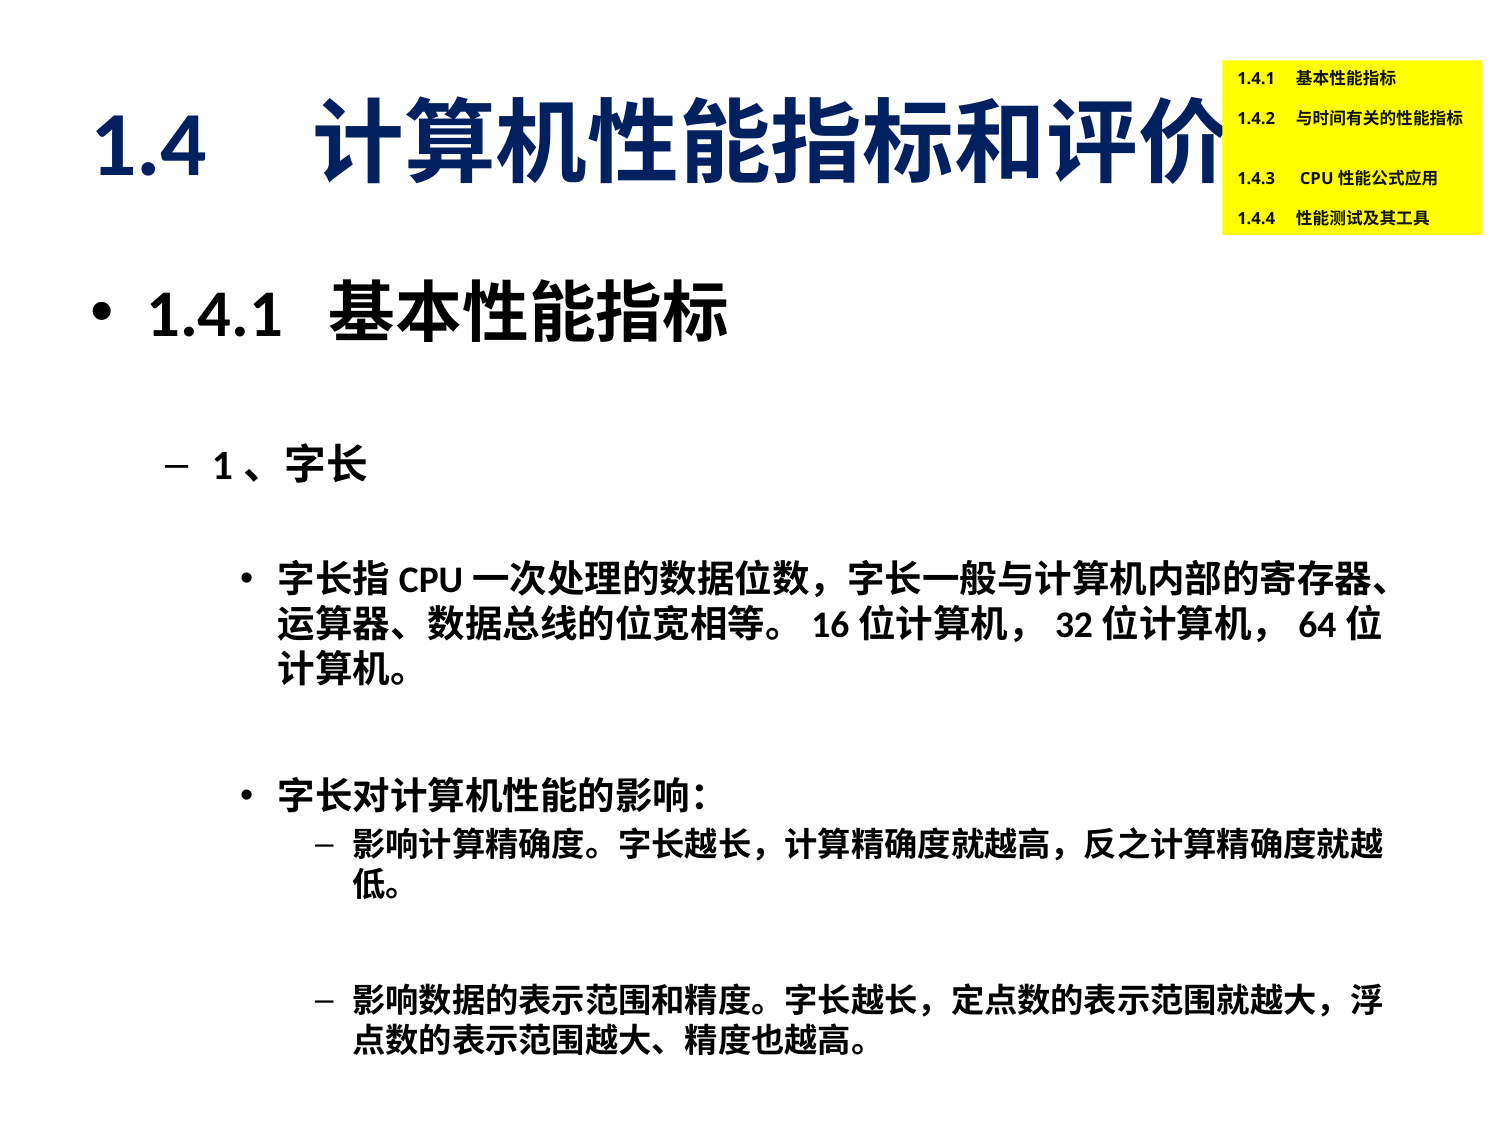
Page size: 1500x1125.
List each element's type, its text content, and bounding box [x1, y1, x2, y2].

title 1.4 计算机性能指标和评价 [75, 45, 1425, 233]
text_box 1.4.1 基本性能指标 1.4.2 与时间有关的性能指标 1.4.3 CPU性能公式应用 1.4.4 性能测试及其工具 [1222, 60, 1483, 235]
list 1.4.1 基本性能指标 1、字长 字长指CPU一次处理的数据位数，字长一般与计算机内部的寄存器、运算器、数据总线的位宽相等。16位计算机，32位计算机，64位计算机。 字长对计算机性能的影响： 影响计算精确度。字长越长，计算精确度就越高，反之计算精确度就越低。 影响数据的表示范围和精度。字长越长，定点数的表示范围就越大，浮点数的表示范围越大、精度也越高。 [75, 262, 1425, 1005]
